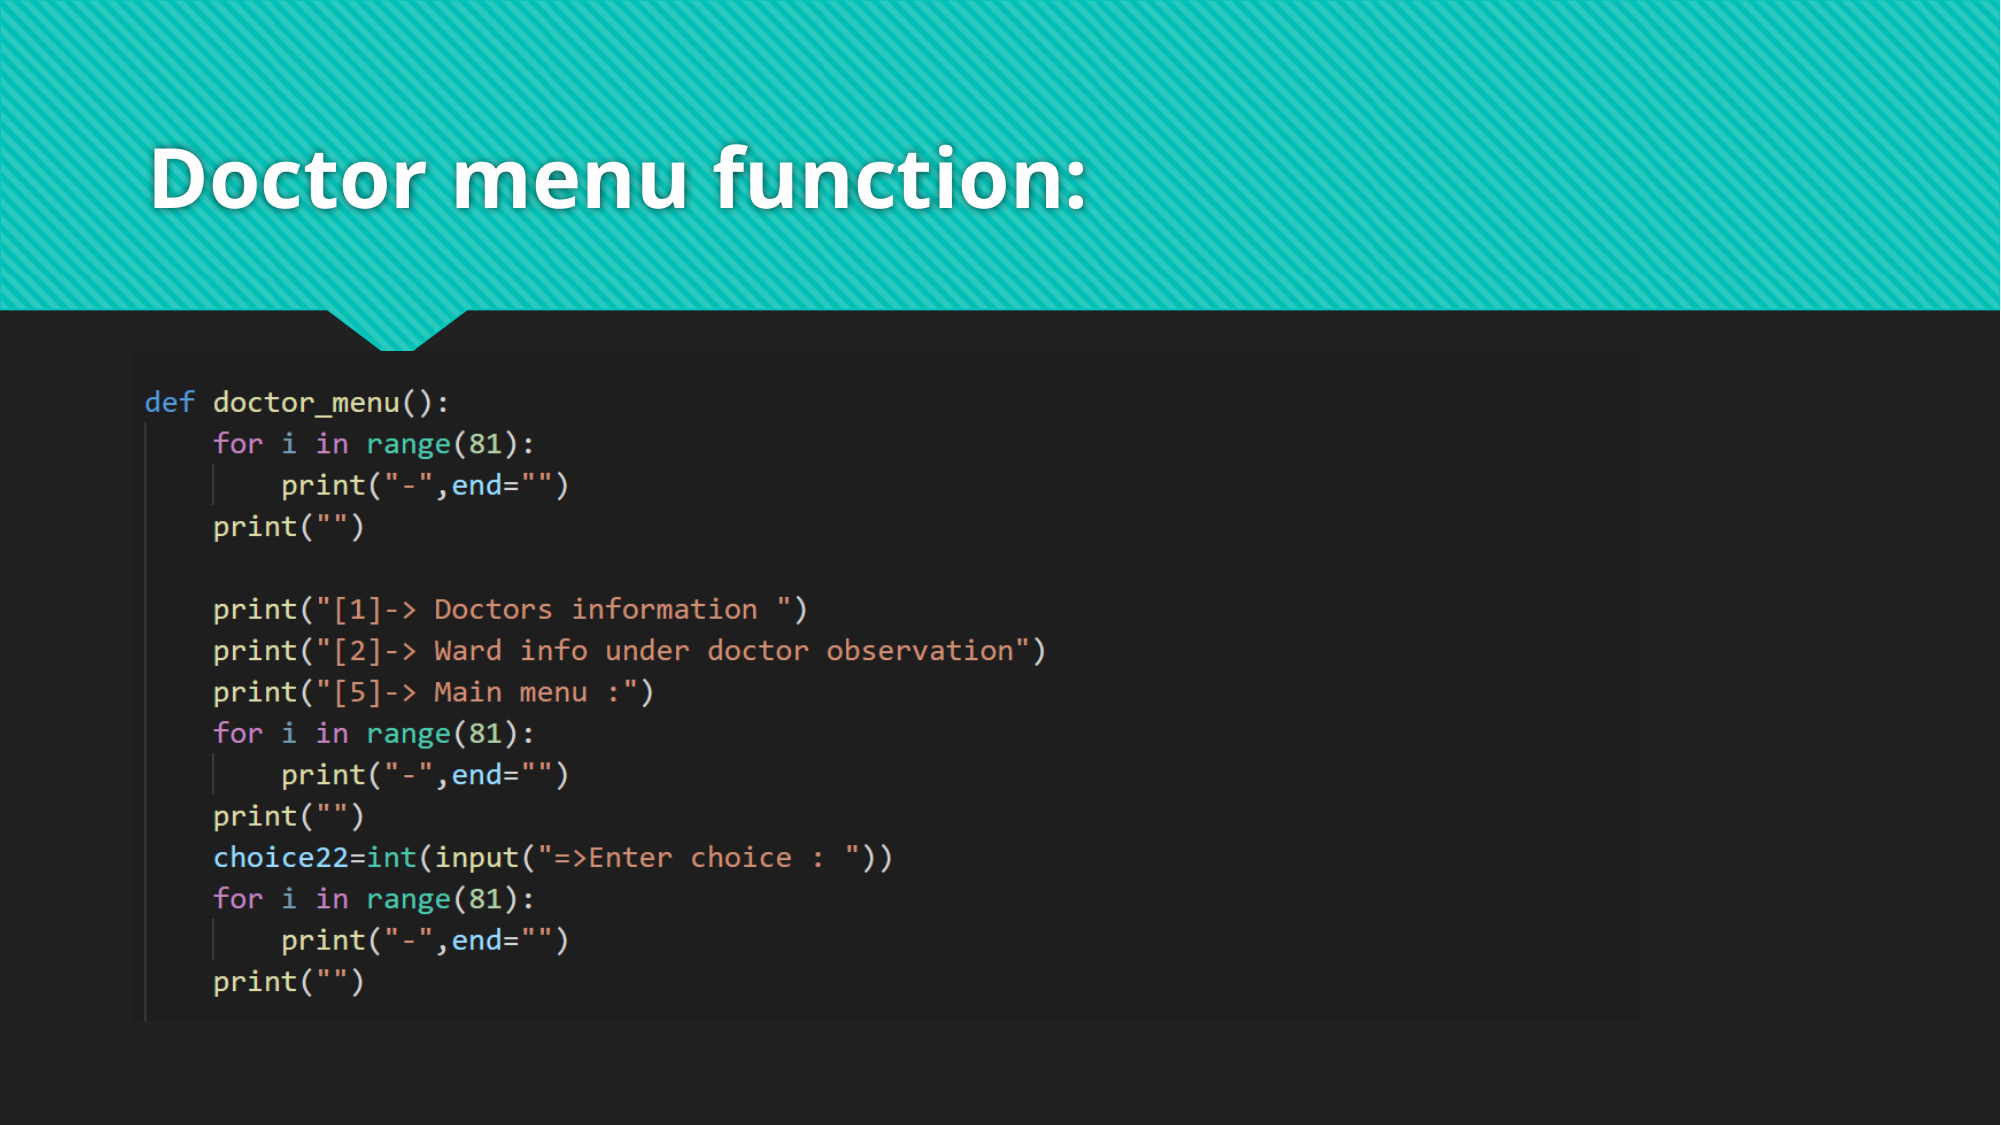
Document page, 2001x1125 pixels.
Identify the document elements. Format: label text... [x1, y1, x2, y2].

title Doctor menu function: [132, 73, 1868, 233]
picture [132, 351, 1641, 1022]
